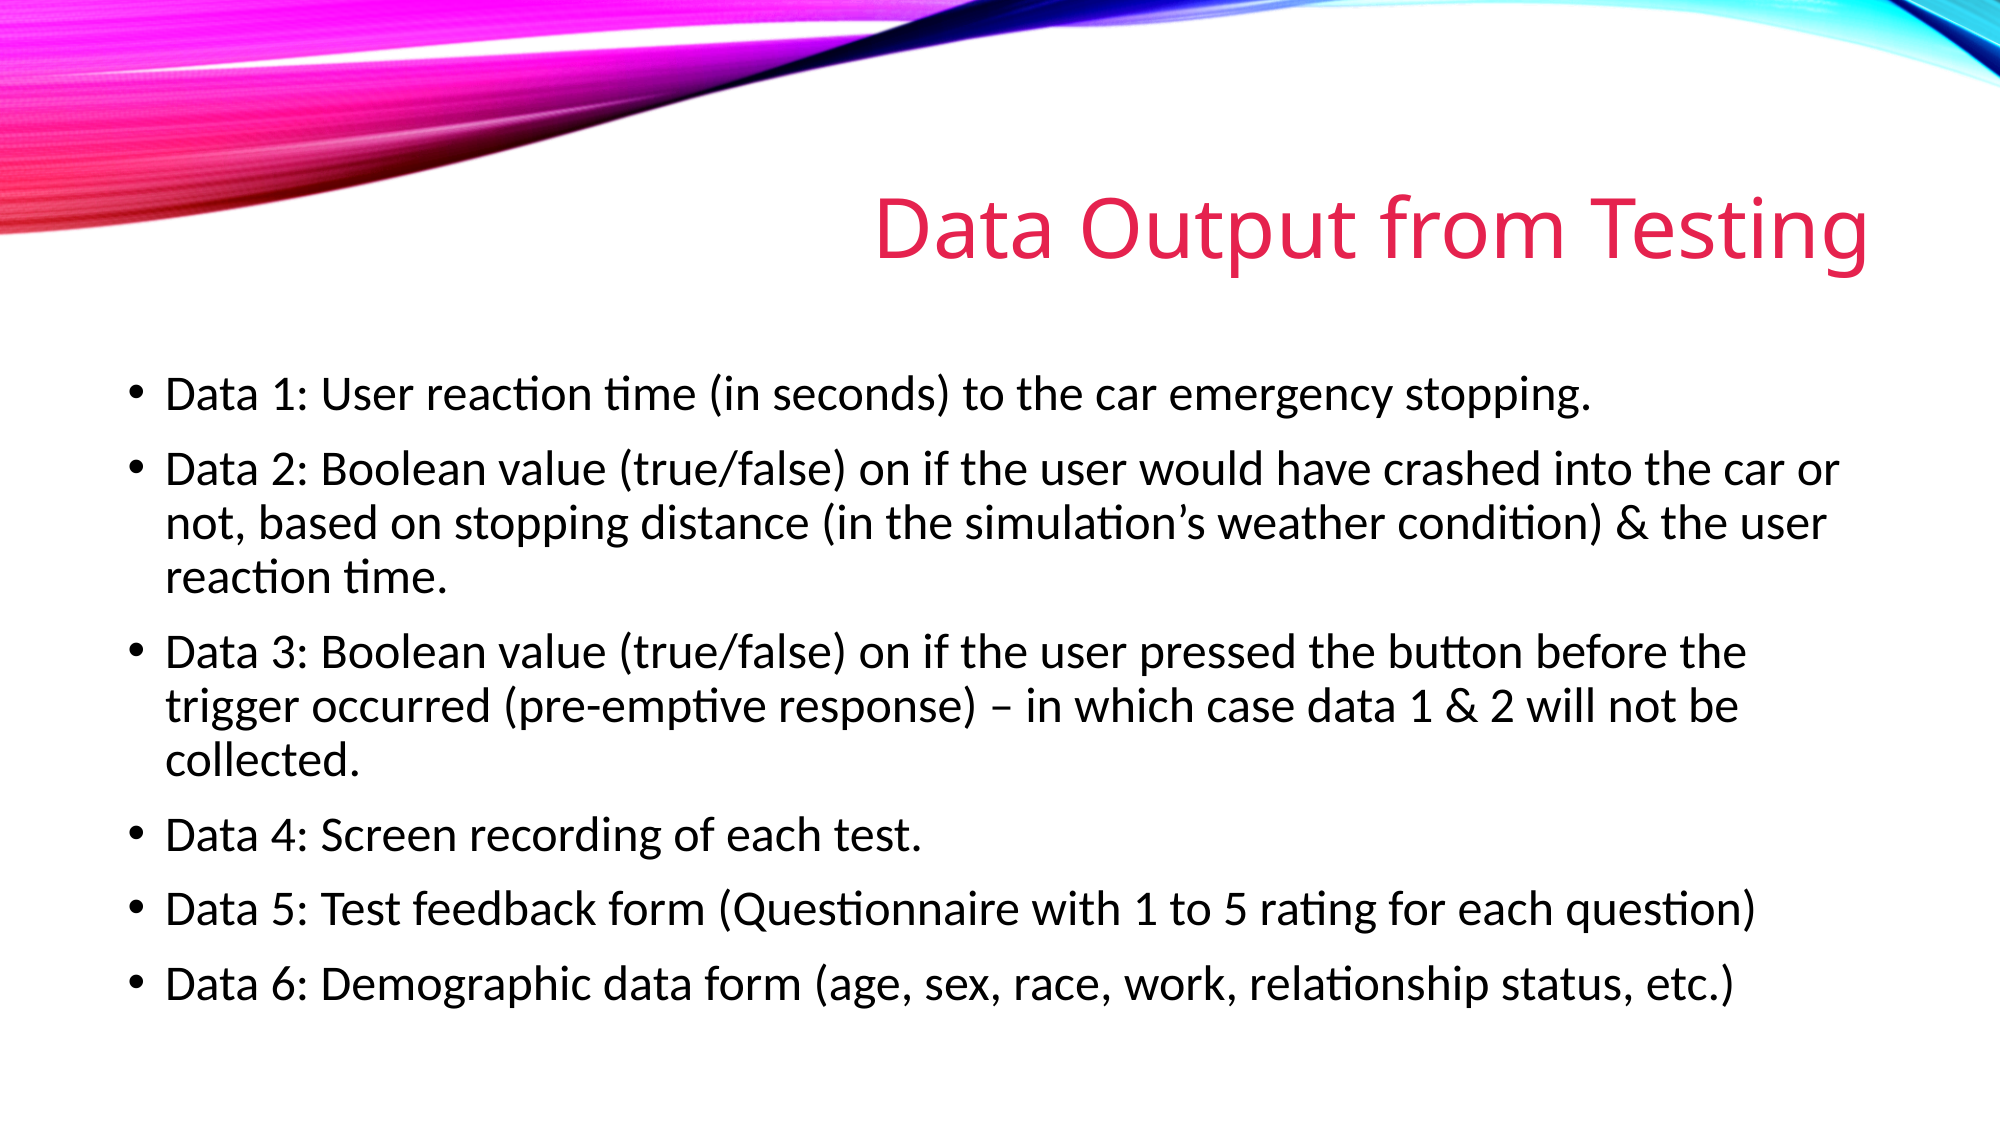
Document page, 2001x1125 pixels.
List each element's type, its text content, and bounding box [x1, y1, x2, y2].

title Data Output from Testing [474, 125, 1888, 338]
picture [0, 0, 2000, 237]
list Data 1: User reaction time (in seconds) to the car emergency stopping. Data 2: Boolean value (true/false) on if the user would have crashed into the car or not, based on stopping distance (in the simulation’s weather condition) & the user reaction time. Data 3: Boolean value (true/false) on if the user pressed the button before the trigger occurred (pre-emptive response) – in which case data 1 & 2 will not be collected. Data 4: Screen recording of each test. Data 5: Test feedback form (Questionnaire with 1 to 5 rating for each question) Data 6: Demographic data form (age, sex, race, work, relationship status, etc.) [112, 360, 1888, 1021]
picture [1910, 0, 2000, 45]
picture [1890, 0, 2000, 75]
